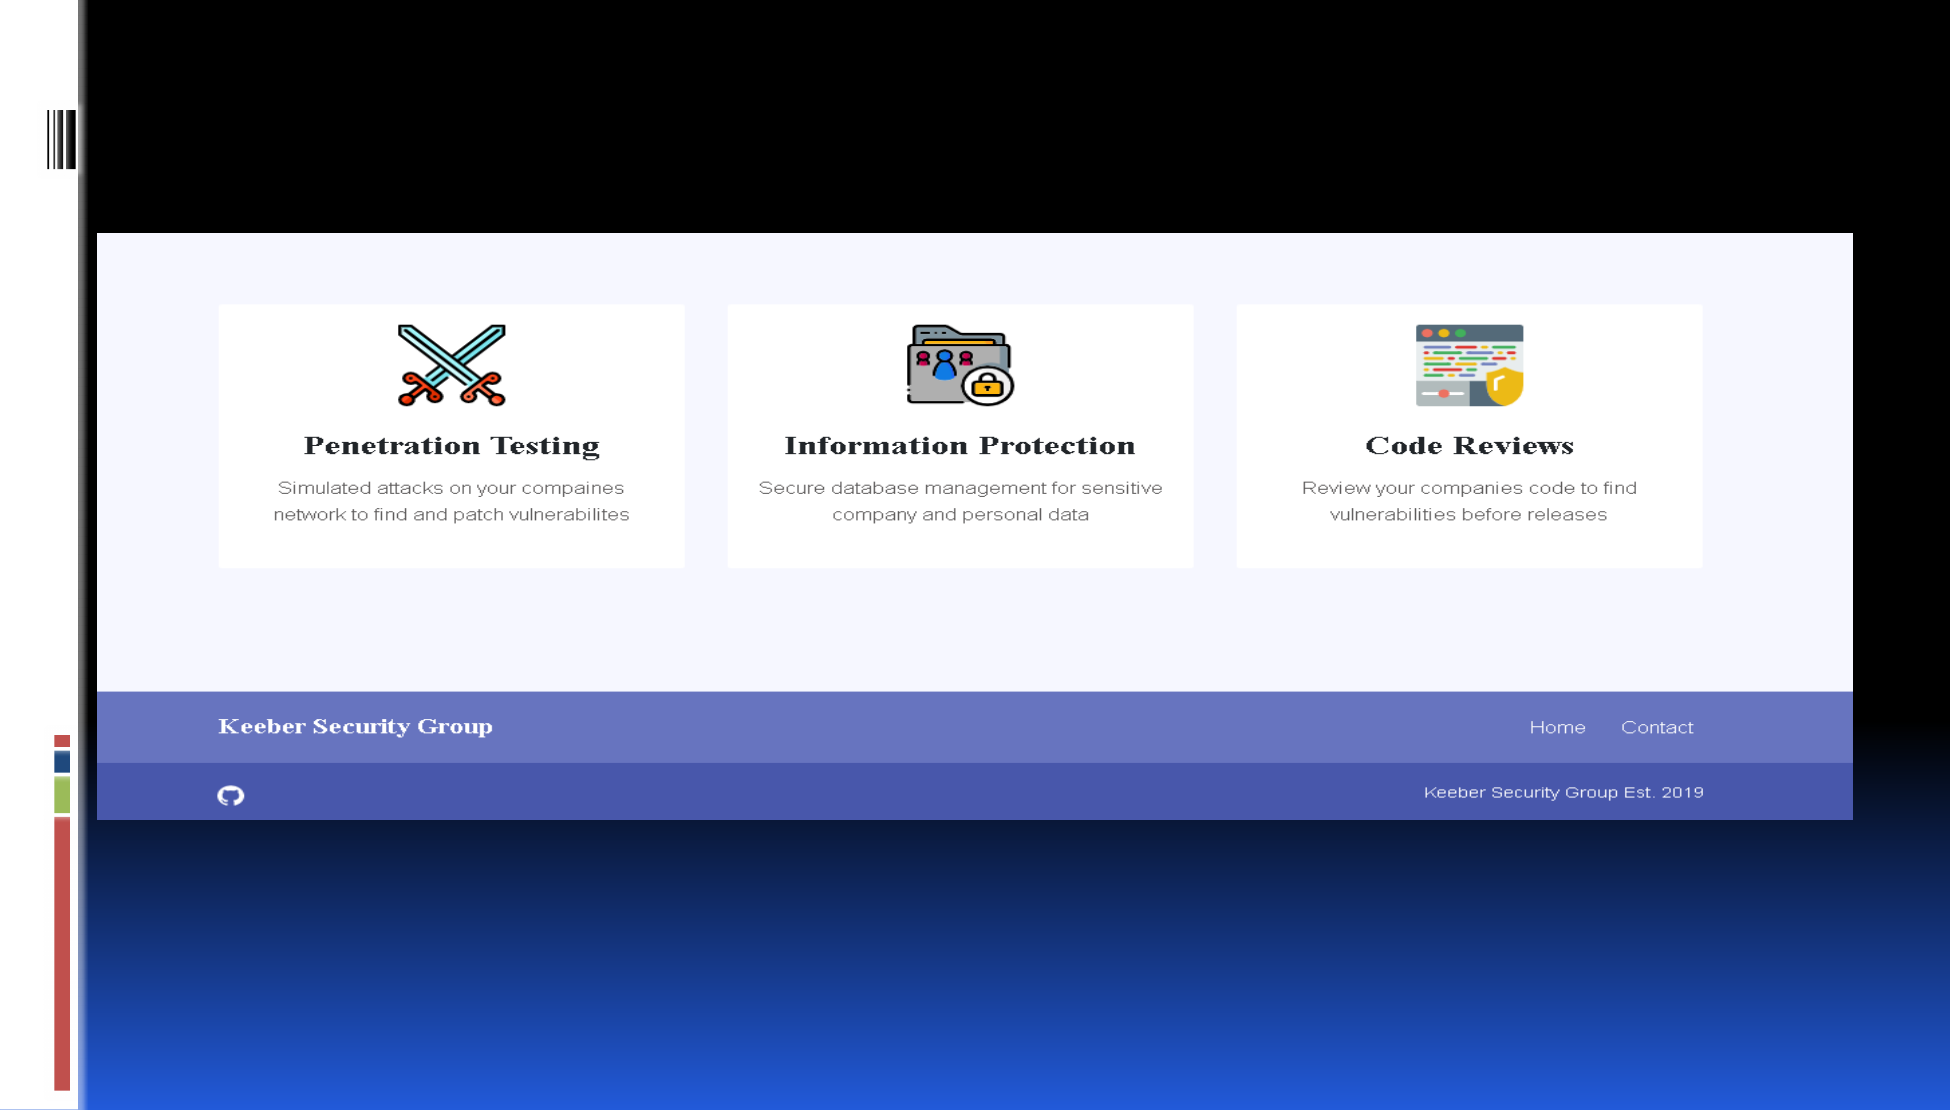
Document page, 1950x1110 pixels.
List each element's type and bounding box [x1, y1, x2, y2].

list [96, 233, 1853, 820]
